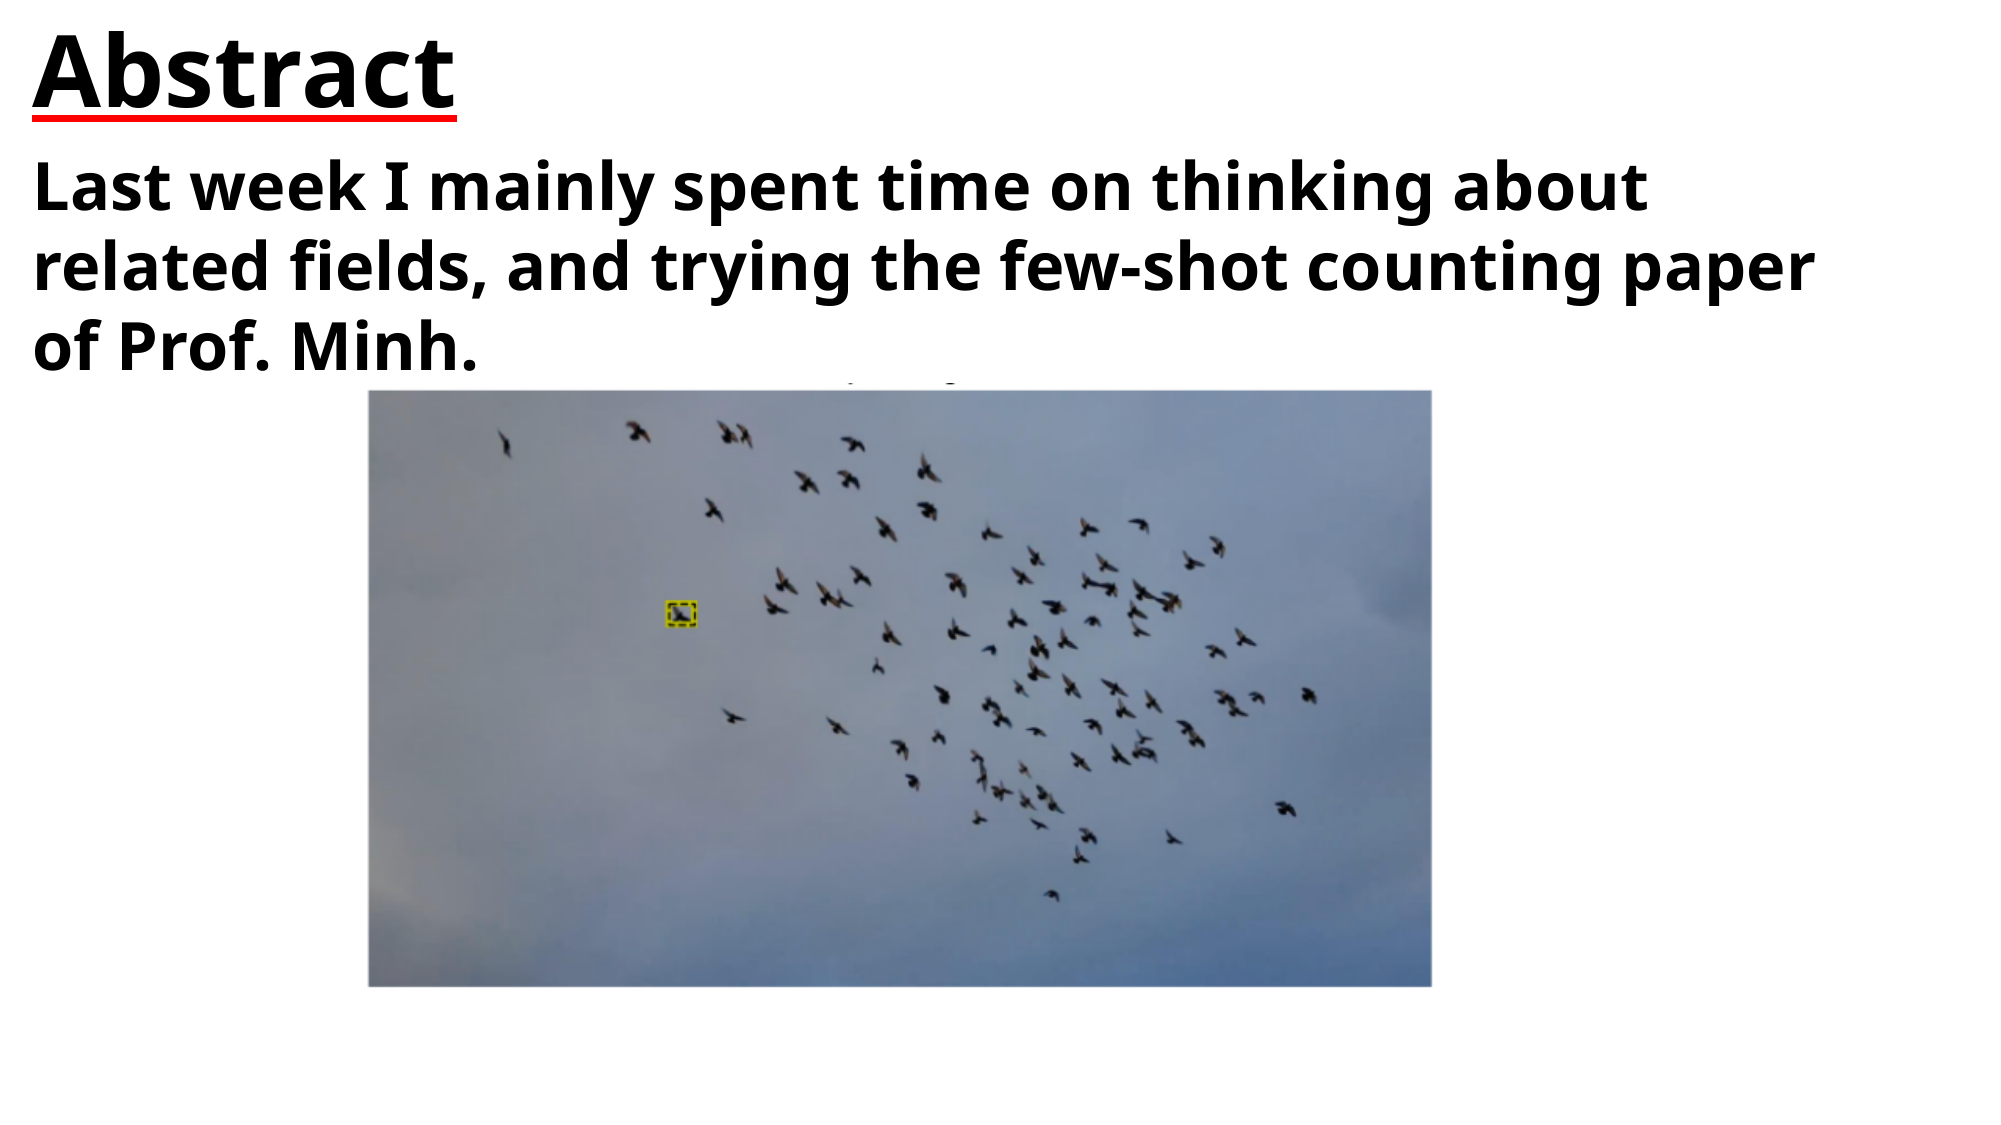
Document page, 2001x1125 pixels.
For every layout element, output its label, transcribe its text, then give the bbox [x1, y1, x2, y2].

text_box Abstract [17, 0, 1116, 135]
text_box Last week I mainly spent time on thinking about related fields, and trying the few-shot counting paper of Prof. Minh. [17, 136, 1915, 391]
picture [363, 383, 1437, 992]
